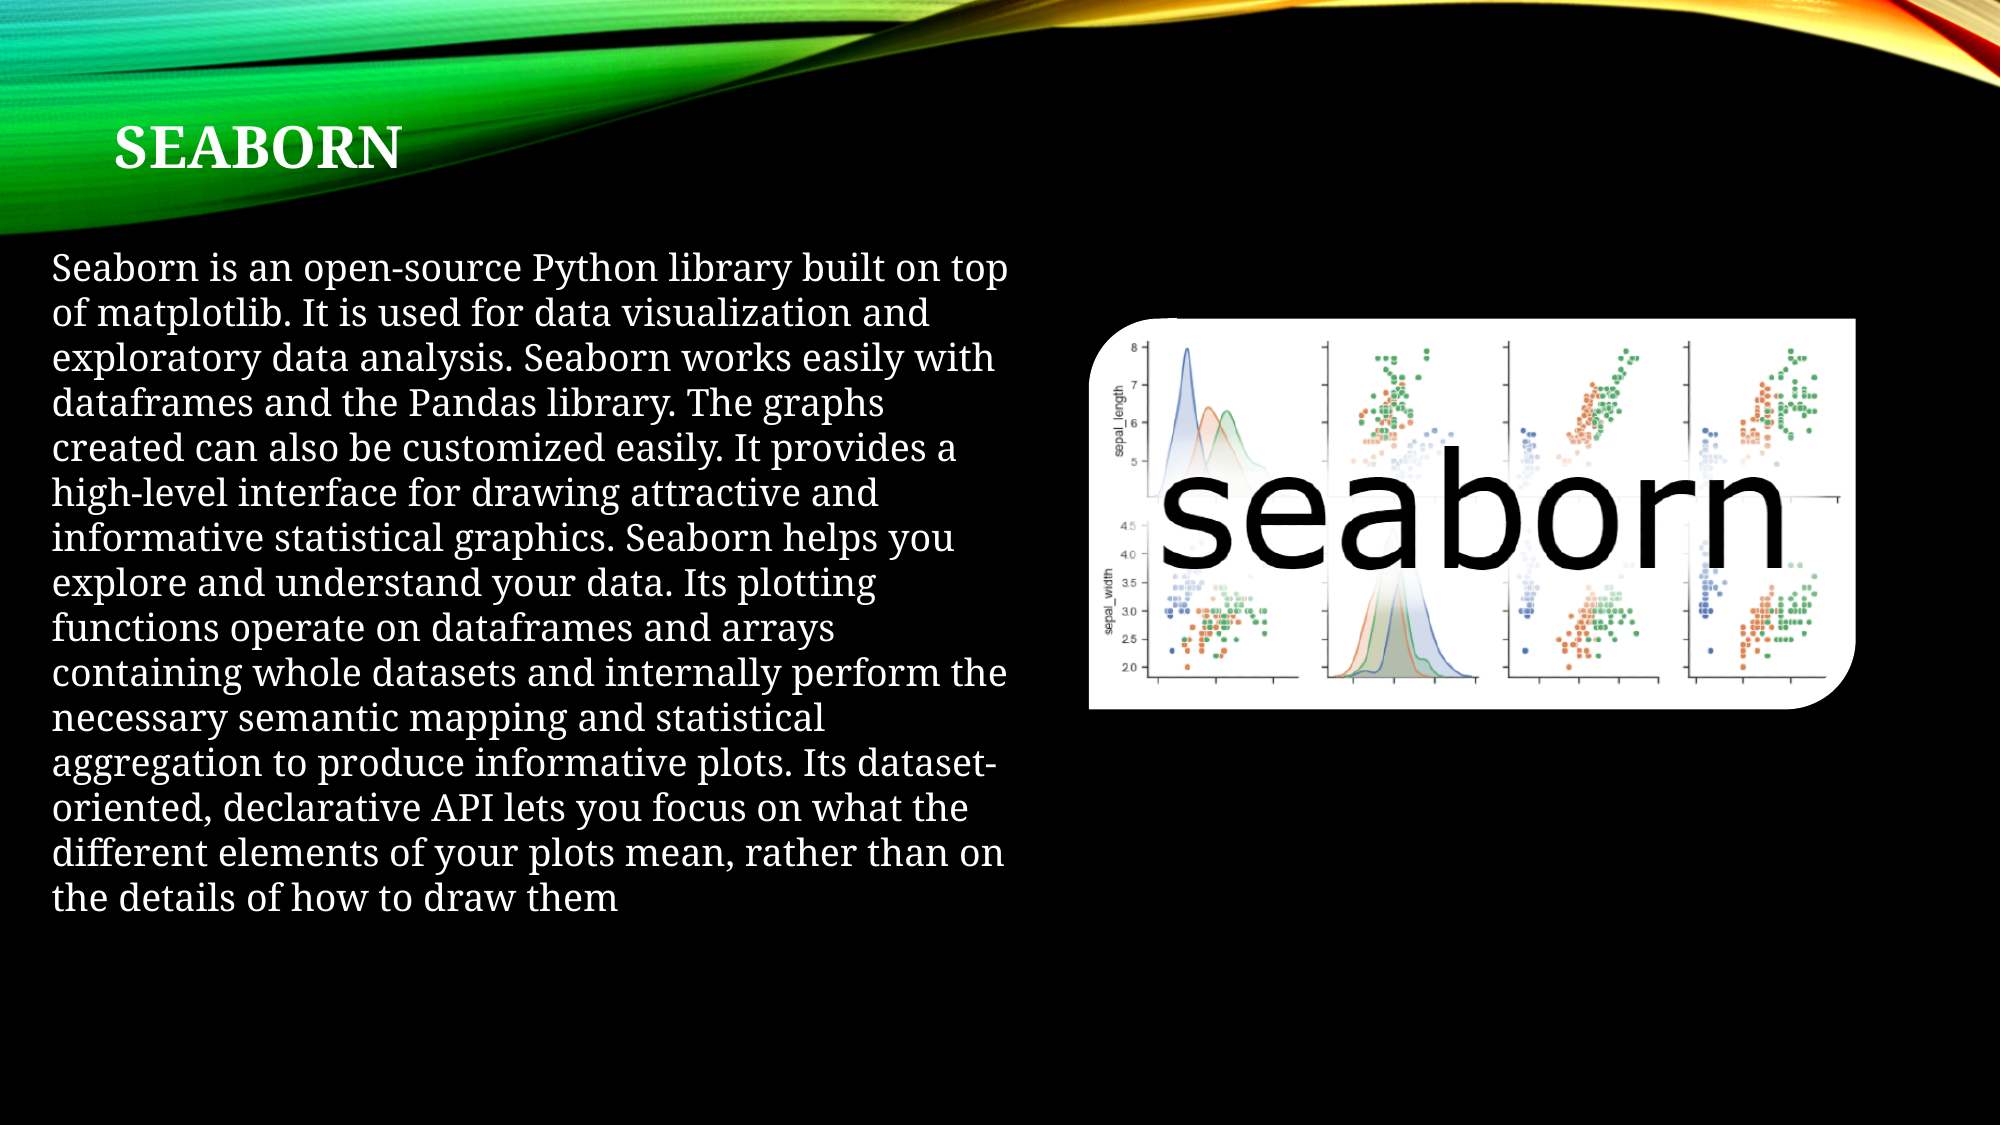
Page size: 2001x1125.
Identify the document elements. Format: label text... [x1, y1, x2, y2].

text_box SEABORN [99, 102, 419, 188]
text_box Seaborn is an open-source Python library built on top of matplotlib. It is used for data visualization and exploratory data analysis. Seaborn works easily with dataframes and the Pandas library. The graphs created can also be customized easily. It provides a high-level interface for drawing attractive and informative statistical graphics. Seaborn helps you explore and understand your data. Its plotting functions operate on dataframes and arrays containing whole datasets and internally perform the necessary semantic mapping and statistical aggregation to produce informative plots. Its dataset-oriented, declarative API lets you focus on what the different elements of your plots mean, rather than on the details of how to draw them [36, 236, 1038, 927]
picture [1095, 325, 1849, 703]
picture [0, 0, 2000, 237]
